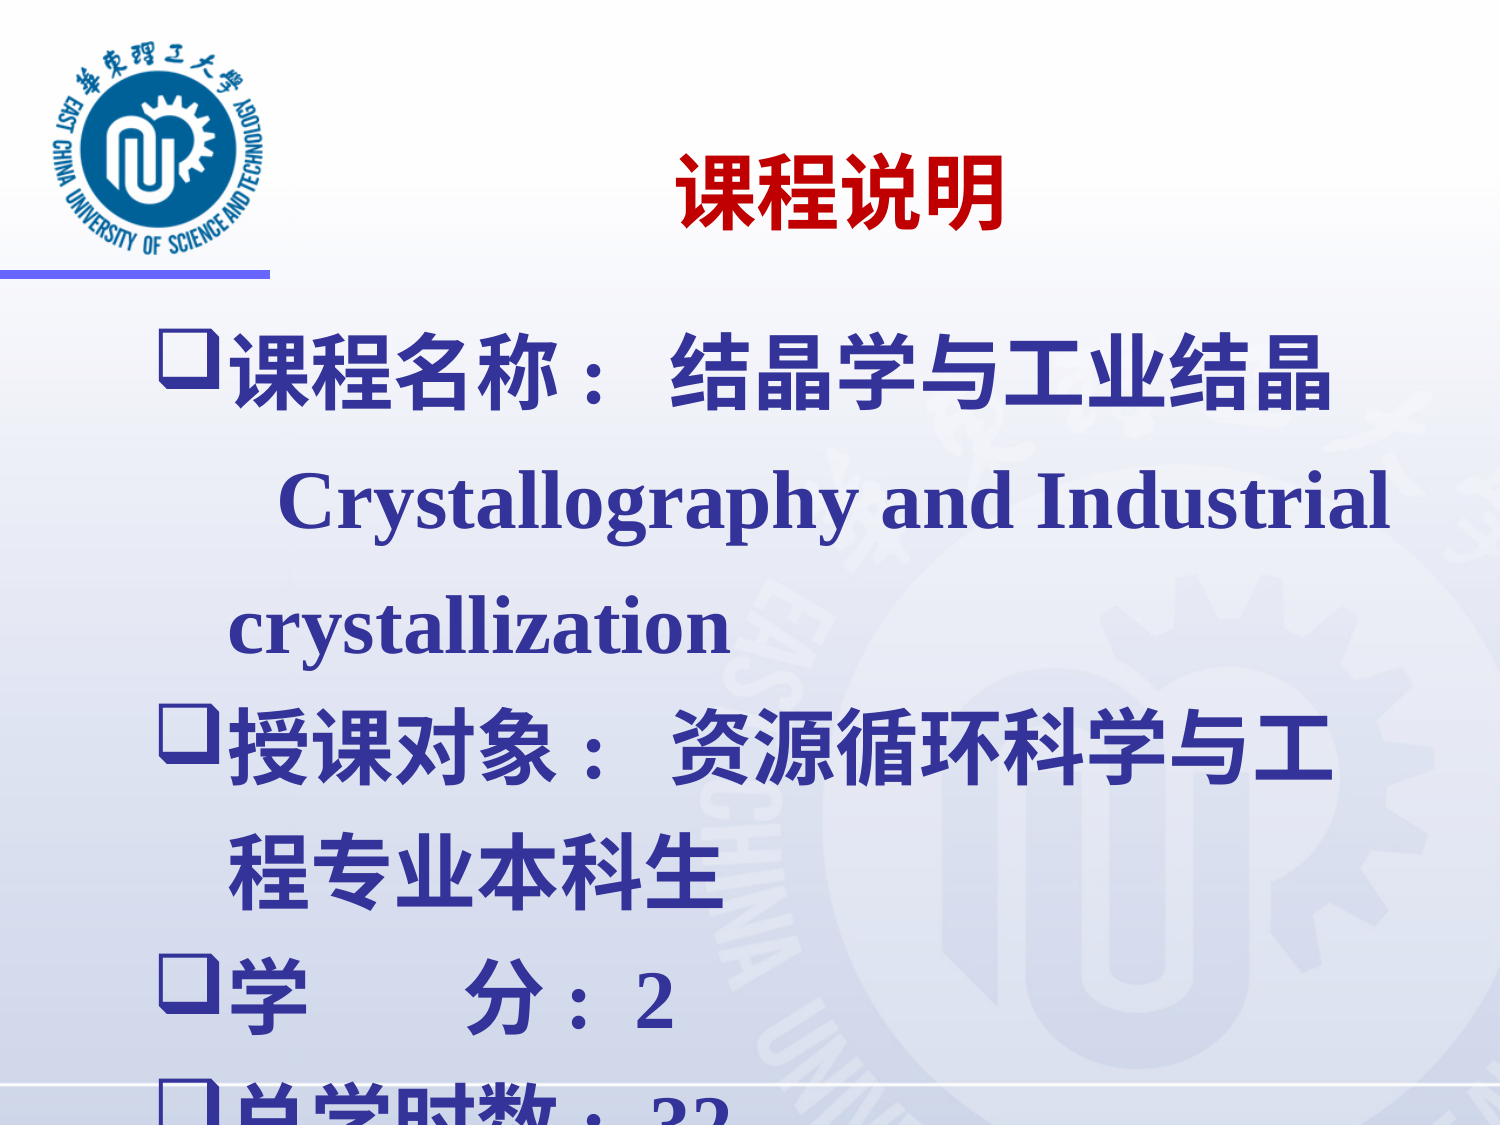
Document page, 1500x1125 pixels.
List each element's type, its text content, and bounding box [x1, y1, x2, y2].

list 课程名称: 结晶学与工业结晶 Crystallography and Industrial crystallization 授课对象: 资源循环科学与工程专业本科生 学 分: 2 总学时数: 32 周学时数: 每周2 考查方式: 闭卷考试，平时成绩占30% (包括出勤和作业等情况) [137, 287, 1413, 1088]
picture [163, 1088, 207, 1125]
picture [0, 0, 1500, 1125]
title 课程说明 [292, 125, 1388, 257]
